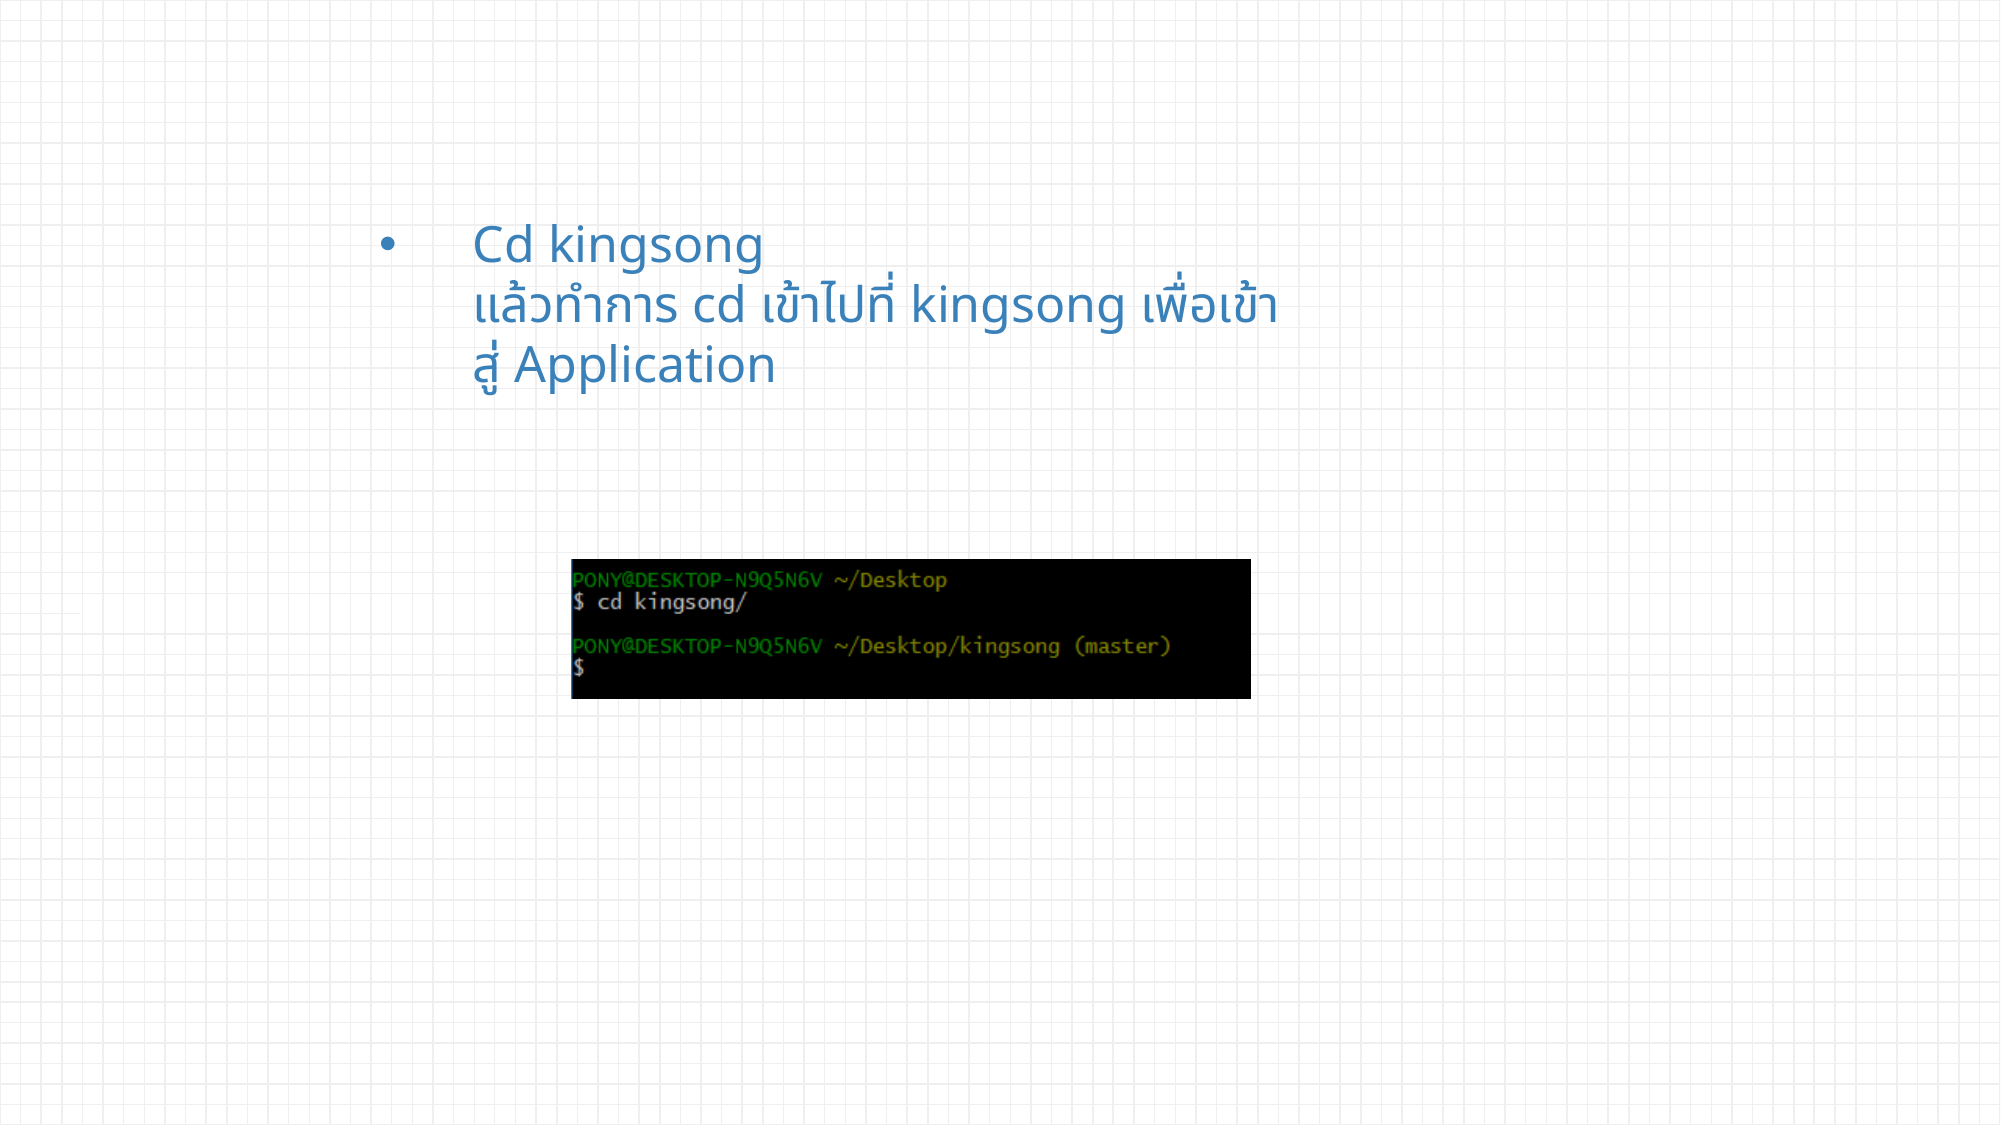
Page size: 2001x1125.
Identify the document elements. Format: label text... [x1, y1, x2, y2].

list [570, 559, 1251, 699]
text_box Cd kingsong แล้วทำการ cd เข้าไปที่ kingsong เพื่อเข้าสู่ Application [364, 205, 1296, 401]
